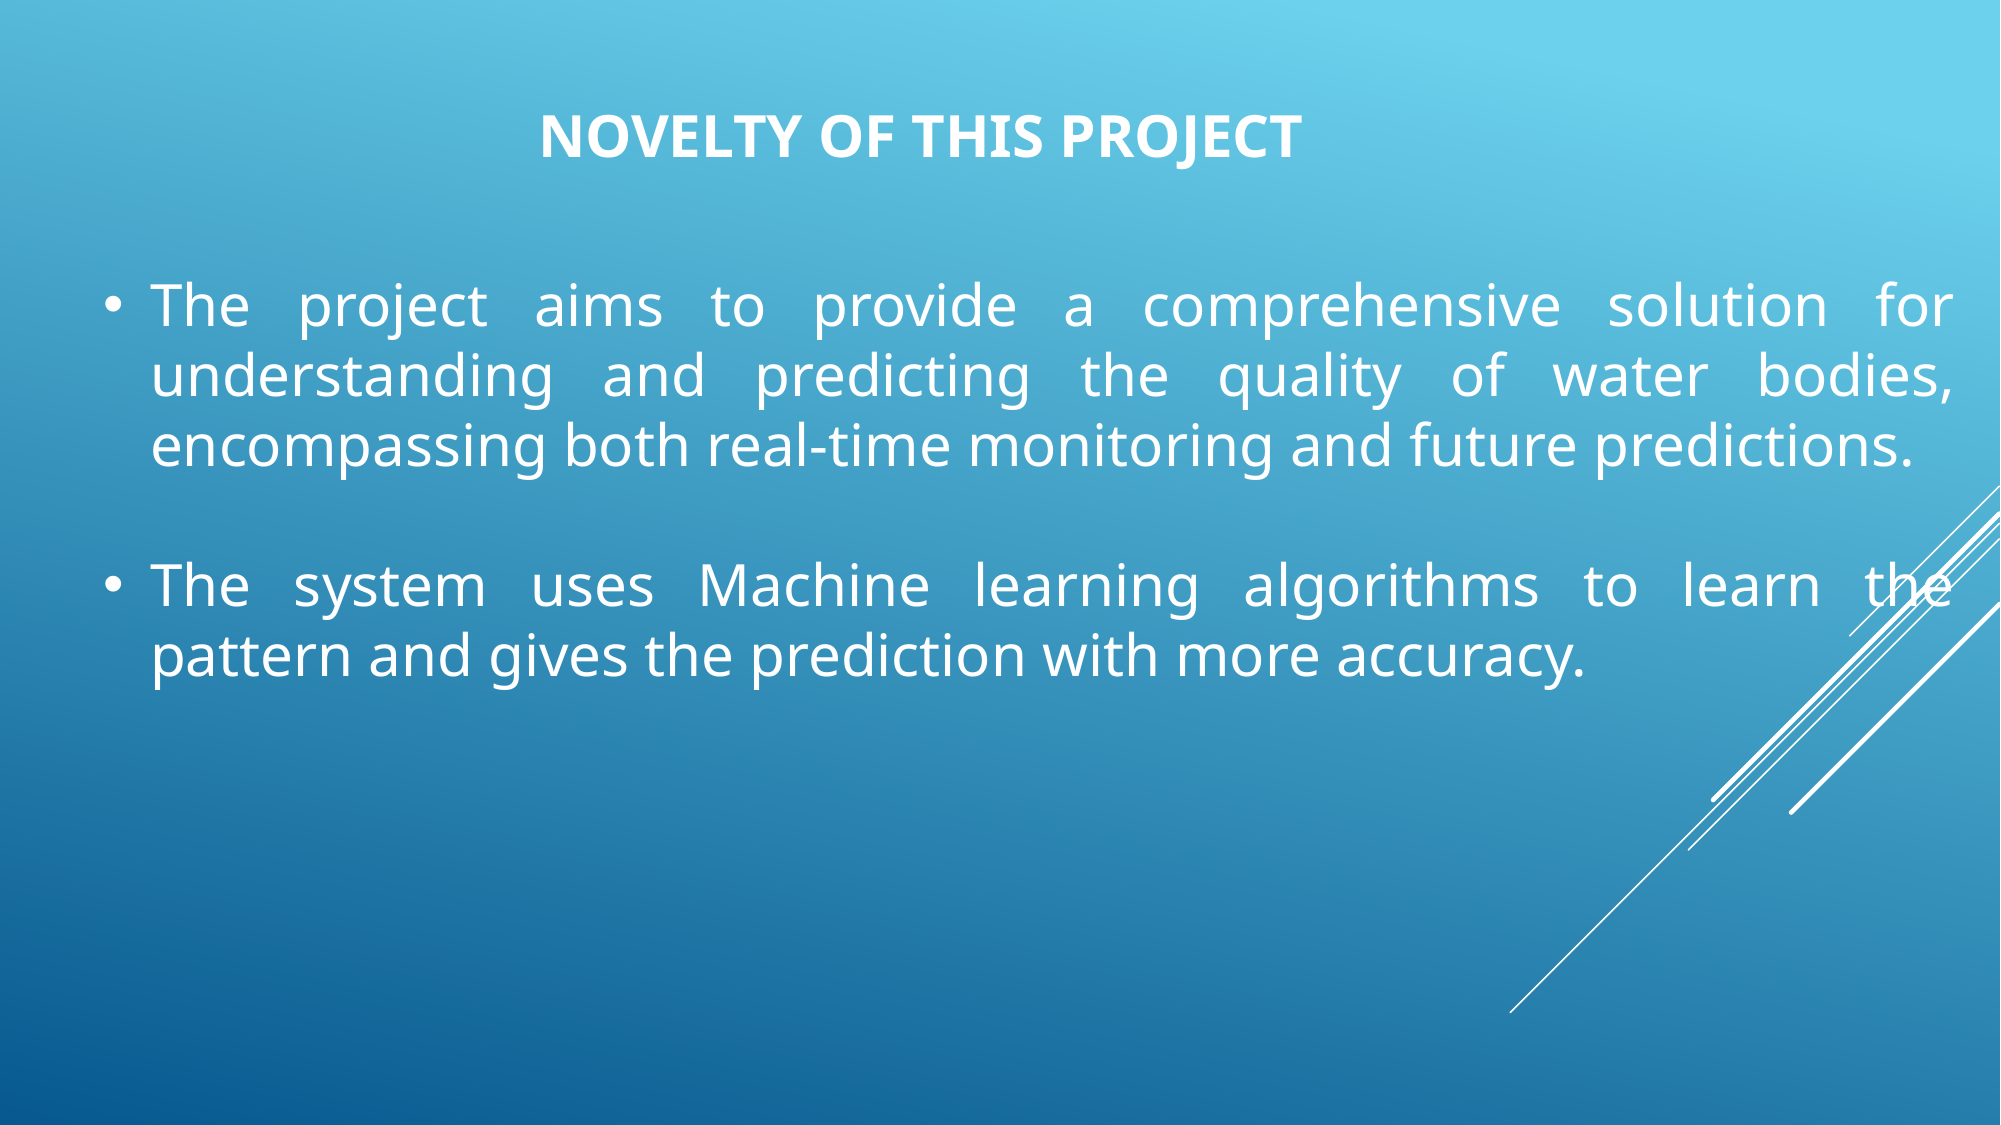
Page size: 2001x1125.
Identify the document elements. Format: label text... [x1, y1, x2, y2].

text_box NOVELTY OF THIS PROJECT [523, 91, 1323, 177]
text_box The project aims to provide a comprehensive solution for understanding and predicting the quality of water bodies, encompassing both real-time monitoring and future predictions. The system uses Machine learning algorithms to learn the pattern and gives the prediction with more accuracy. [88, 260, 1970, 696]
